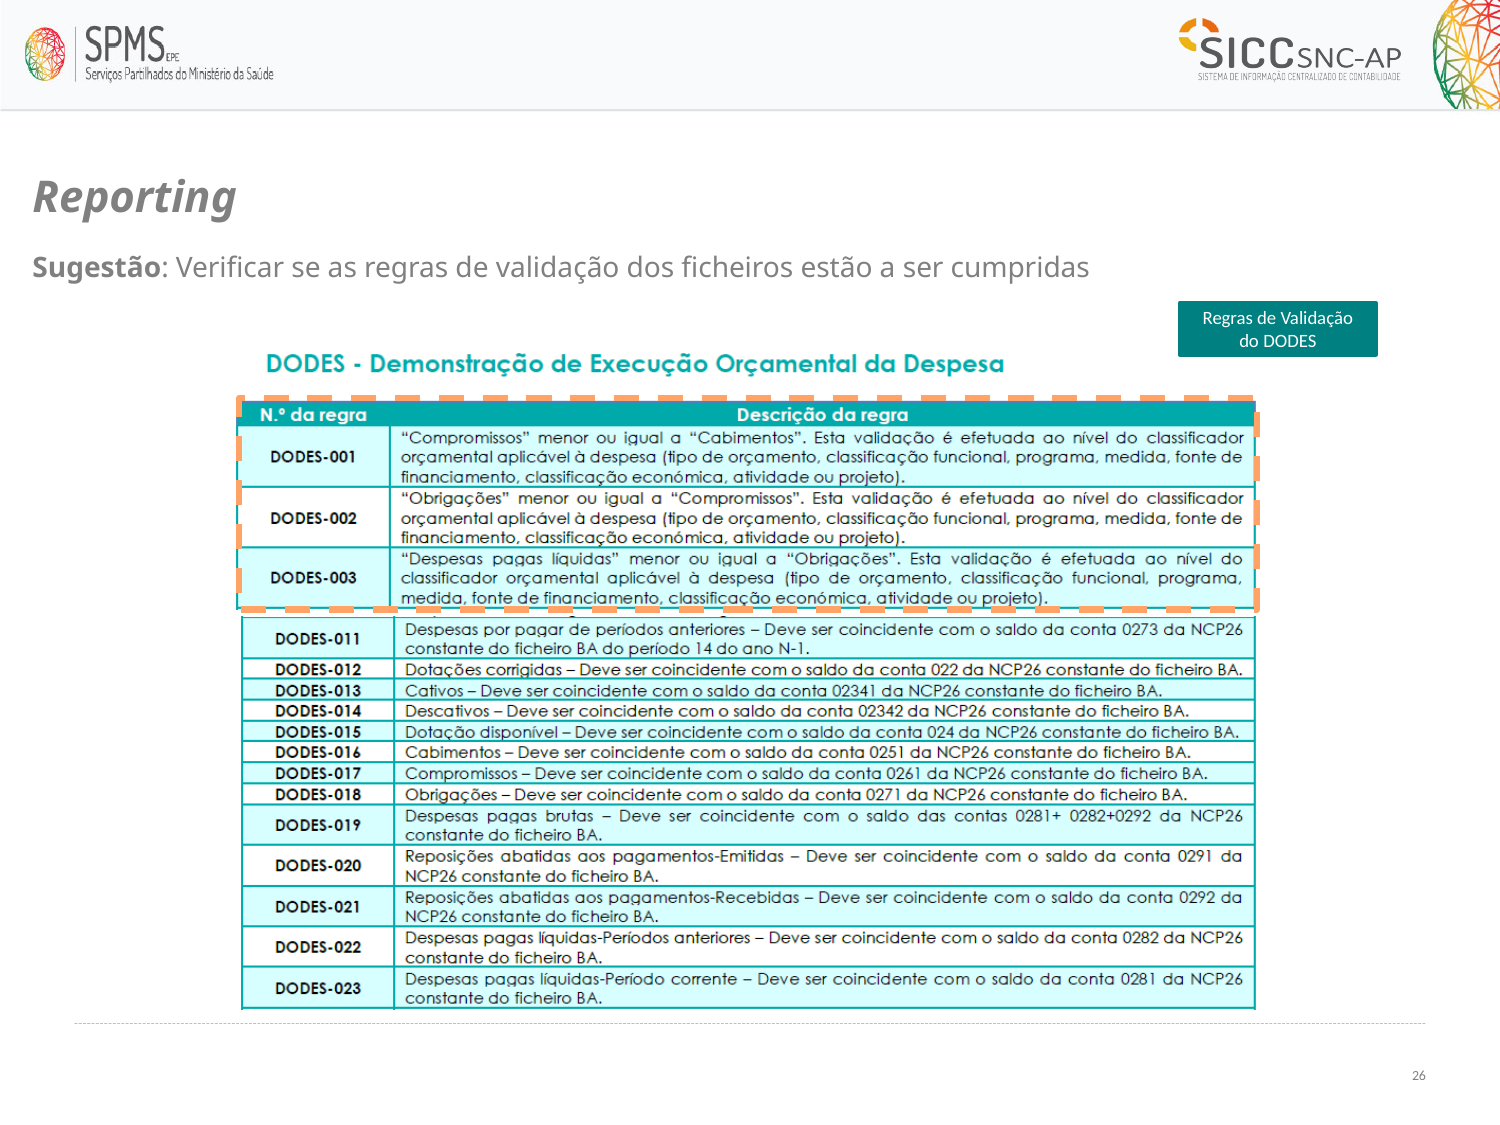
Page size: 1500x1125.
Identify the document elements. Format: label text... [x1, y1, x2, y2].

slide_number 26 [1375, 1058, 1441, 1118]
text_box Sugestão: Verificar se as regras de validação dos ficheiros estão a ser cumpridas [17, 241, 1344, 291]
text_box Regras de Validação do DODES [1178, 301, 1378, 357]
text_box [1174, 17, 1406, 83]
text_box Reporting [17, 160, 414, 229]
picture [0, 0, 1500, 1125]
